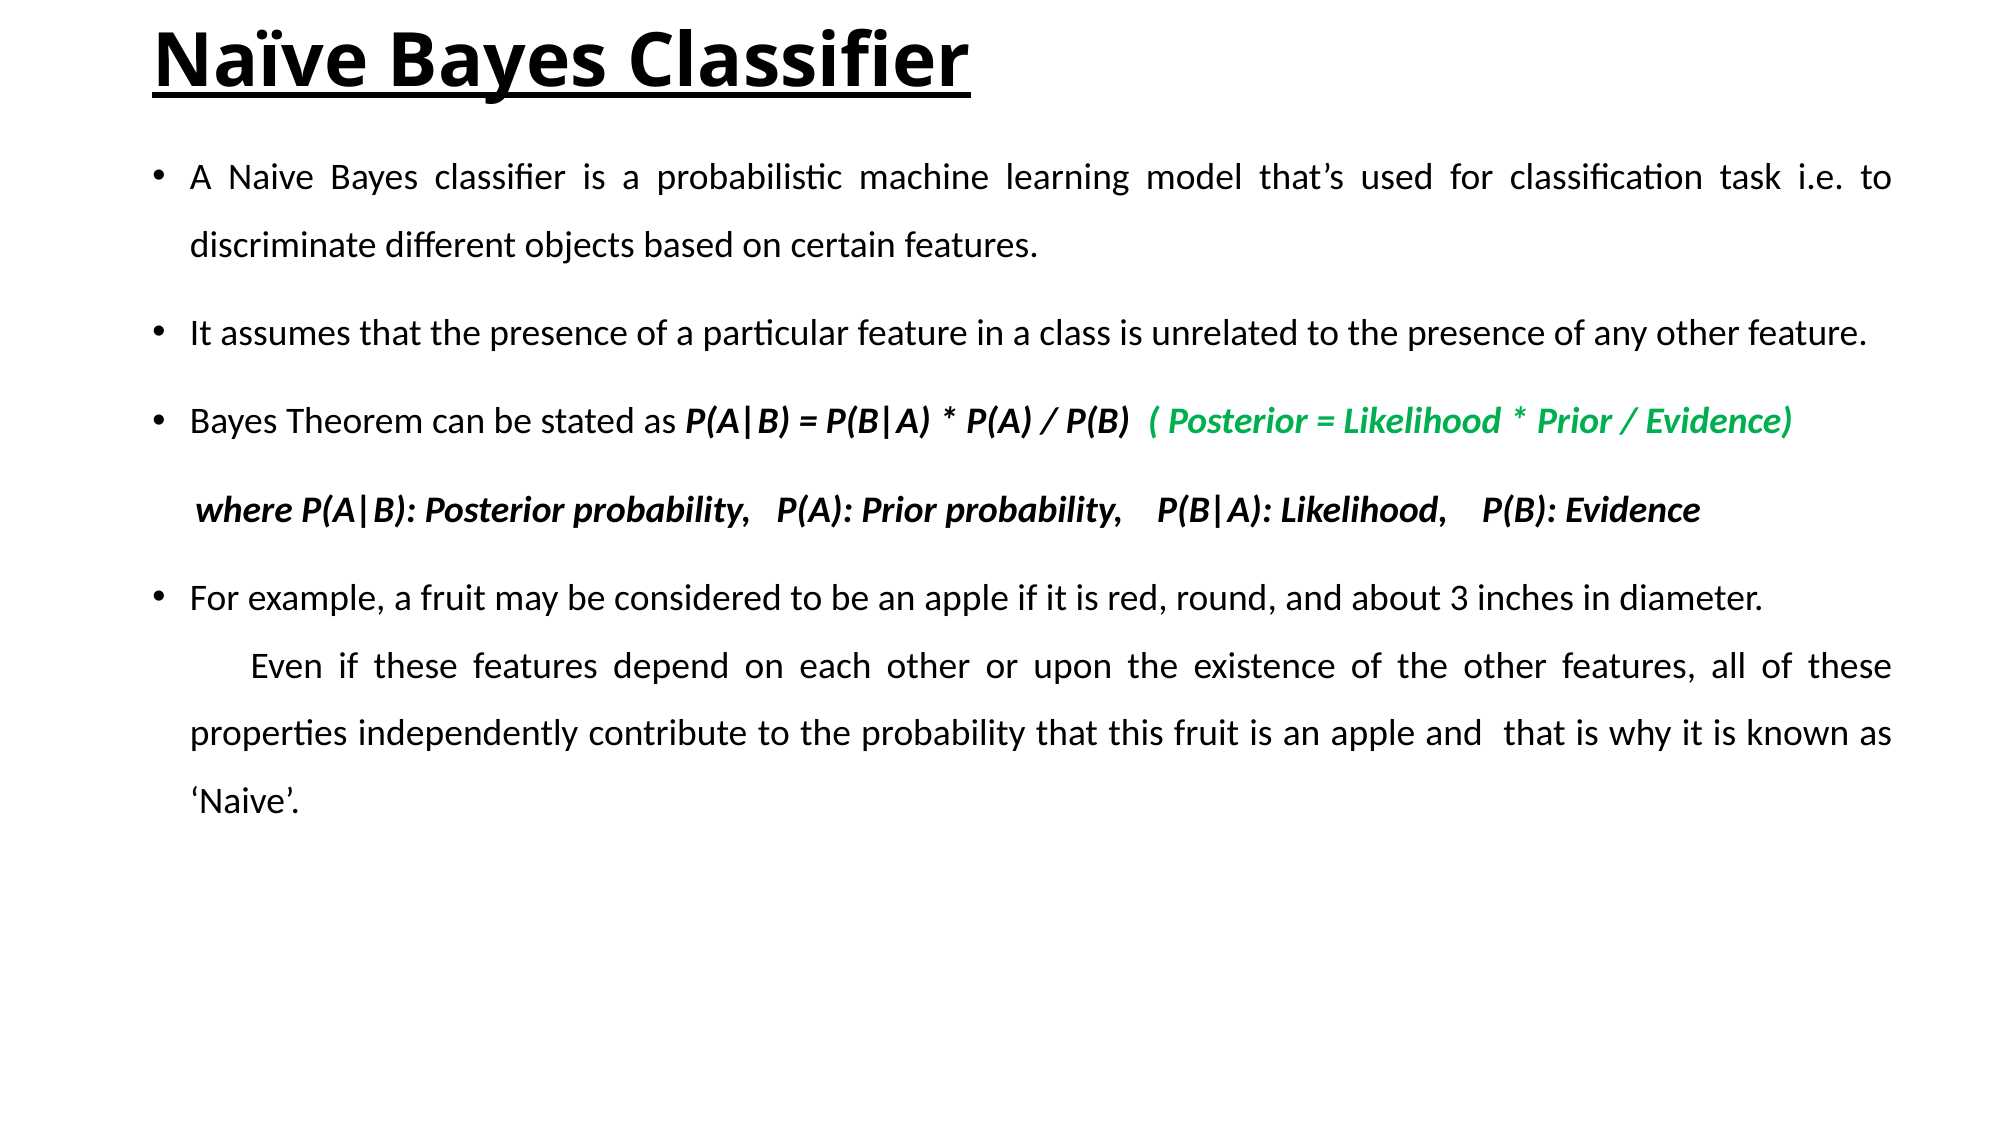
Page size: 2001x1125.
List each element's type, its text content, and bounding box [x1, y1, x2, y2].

title Naïve Bayes Classifier [137, 18, 1863, 107]
list A Naive Bayes classifier is a probabilistic machine learning model that’s used for classification task i.e. to discriminate different objects based on certain features. It assumes that the presence of a particular feature in a class is unrelated to the presence of any other feature. Bayes Theorem can be stated as P(A|B) = P(B|A) * P(A) / P(B) ( Posterior = Likelihood * Prior / Evidence) where P(A|B): Posterior probability, P(A): Prior probability, P(B|A): Likelihood, P(B): Evidence For example, a fruit may be considered to be an apple if it is red, round, and about 3 inches in diameter. Even if these features depend on each other or upon the existence of the other features, all of these properties independently contribute to the probability that this fruit is an apple and that is why it is known as ‘Naive’. [137, 122, 1910, 1067]
